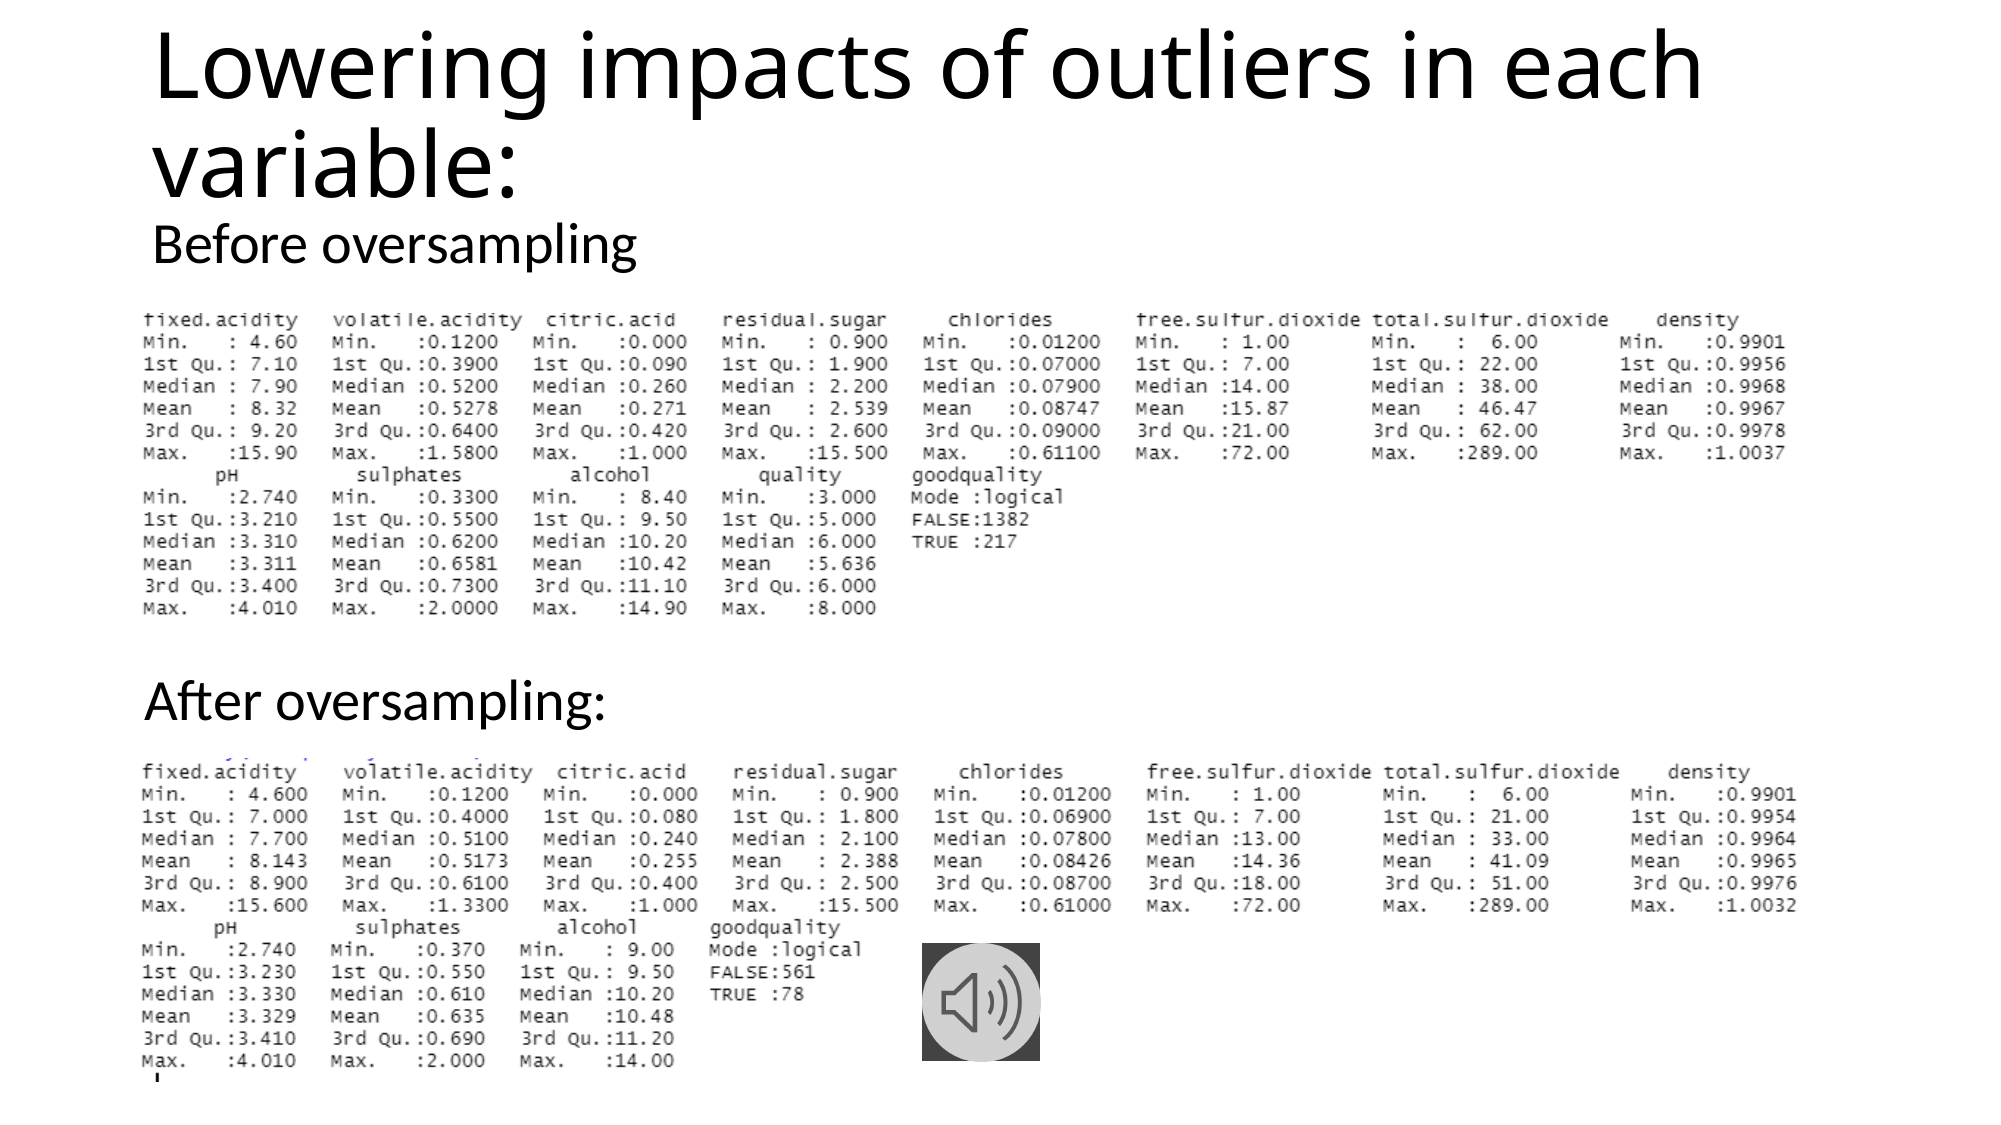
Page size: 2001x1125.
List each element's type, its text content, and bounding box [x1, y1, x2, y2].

title Lowering impacts of outliers in each variable: [137, 303, 1863, 327]
picture [137, 758, 1825, 1082]
list Before oversampling [137, 205, 1863, 303]
text_box After oversampling: [129, 662, 1855, 760]
picture [137, 313, 1799, 619]
title Lowering impacts of outliers in each variable: [137, 108, 1863, 205]
